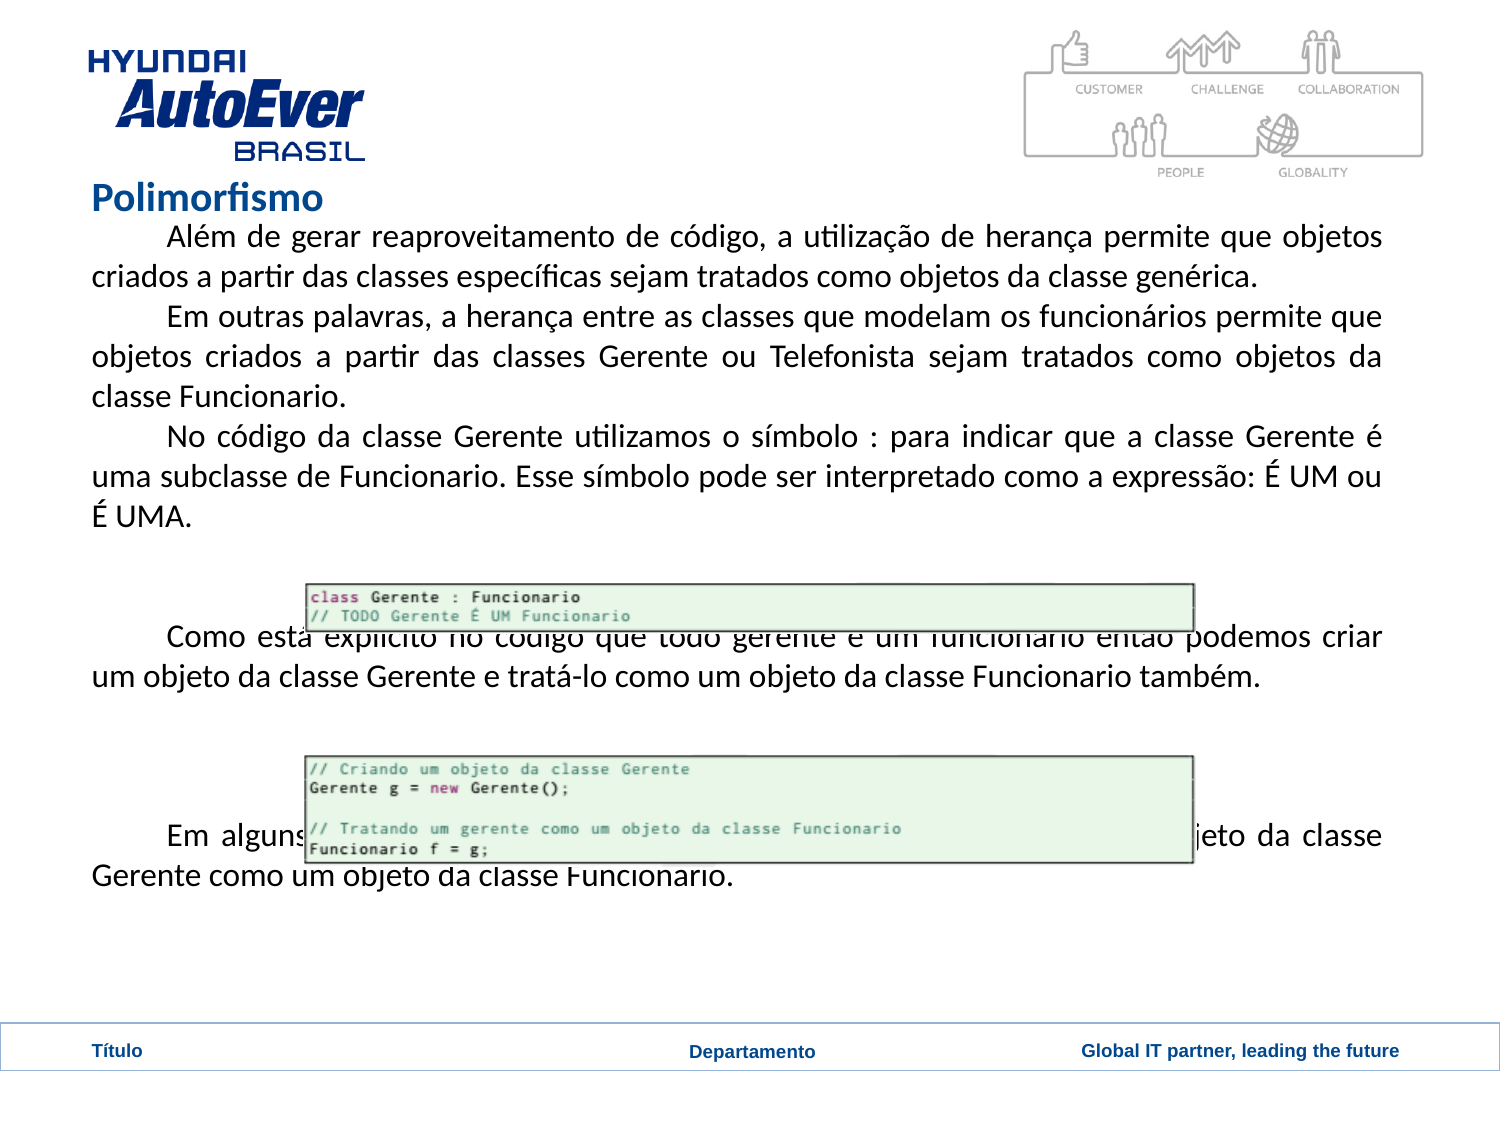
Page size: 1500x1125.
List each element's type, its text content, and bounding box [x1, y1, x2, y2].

title Polimorfismo [76, 169, 999, 207]
picture [1022, 23, 1424, 185]
picture [88, 50, 349, 78]
picture [304, 581, 1196, 634]
picture [115, 79, 365, 161]
list Além de gerar reaproveitamento de código, a utilização de herança permite que objetos criados a partir das classes específicas sejam tratados como objetos da classe genérica. Em outras palavras, a herança entre as classes que modelam os funcionários permite que objetos criados a partir das classes Gerente ou Telefonista sejam tratados como objetos da classe Funcionario. No código da classe Gerente utilizamos o símbolo : para indicar que a classe Gerente é uma subclasse de Funcionario. Esse símbolo pode ser interpretado como a expressão: É UM ou É UMA. Como está explícito no código que todo gerente é um funcionário então podemos criar um objeto da classe Gerente e tratá-lo como um objeto da classe Funcionario também. Em alguns lugares do sistema do banco será mais vantajoso tratar um objeto da classe Gerente como um objeto da classe Funcionario. [76, 207, 1400, 1009]
picture [303, 754, 1197, 868]
